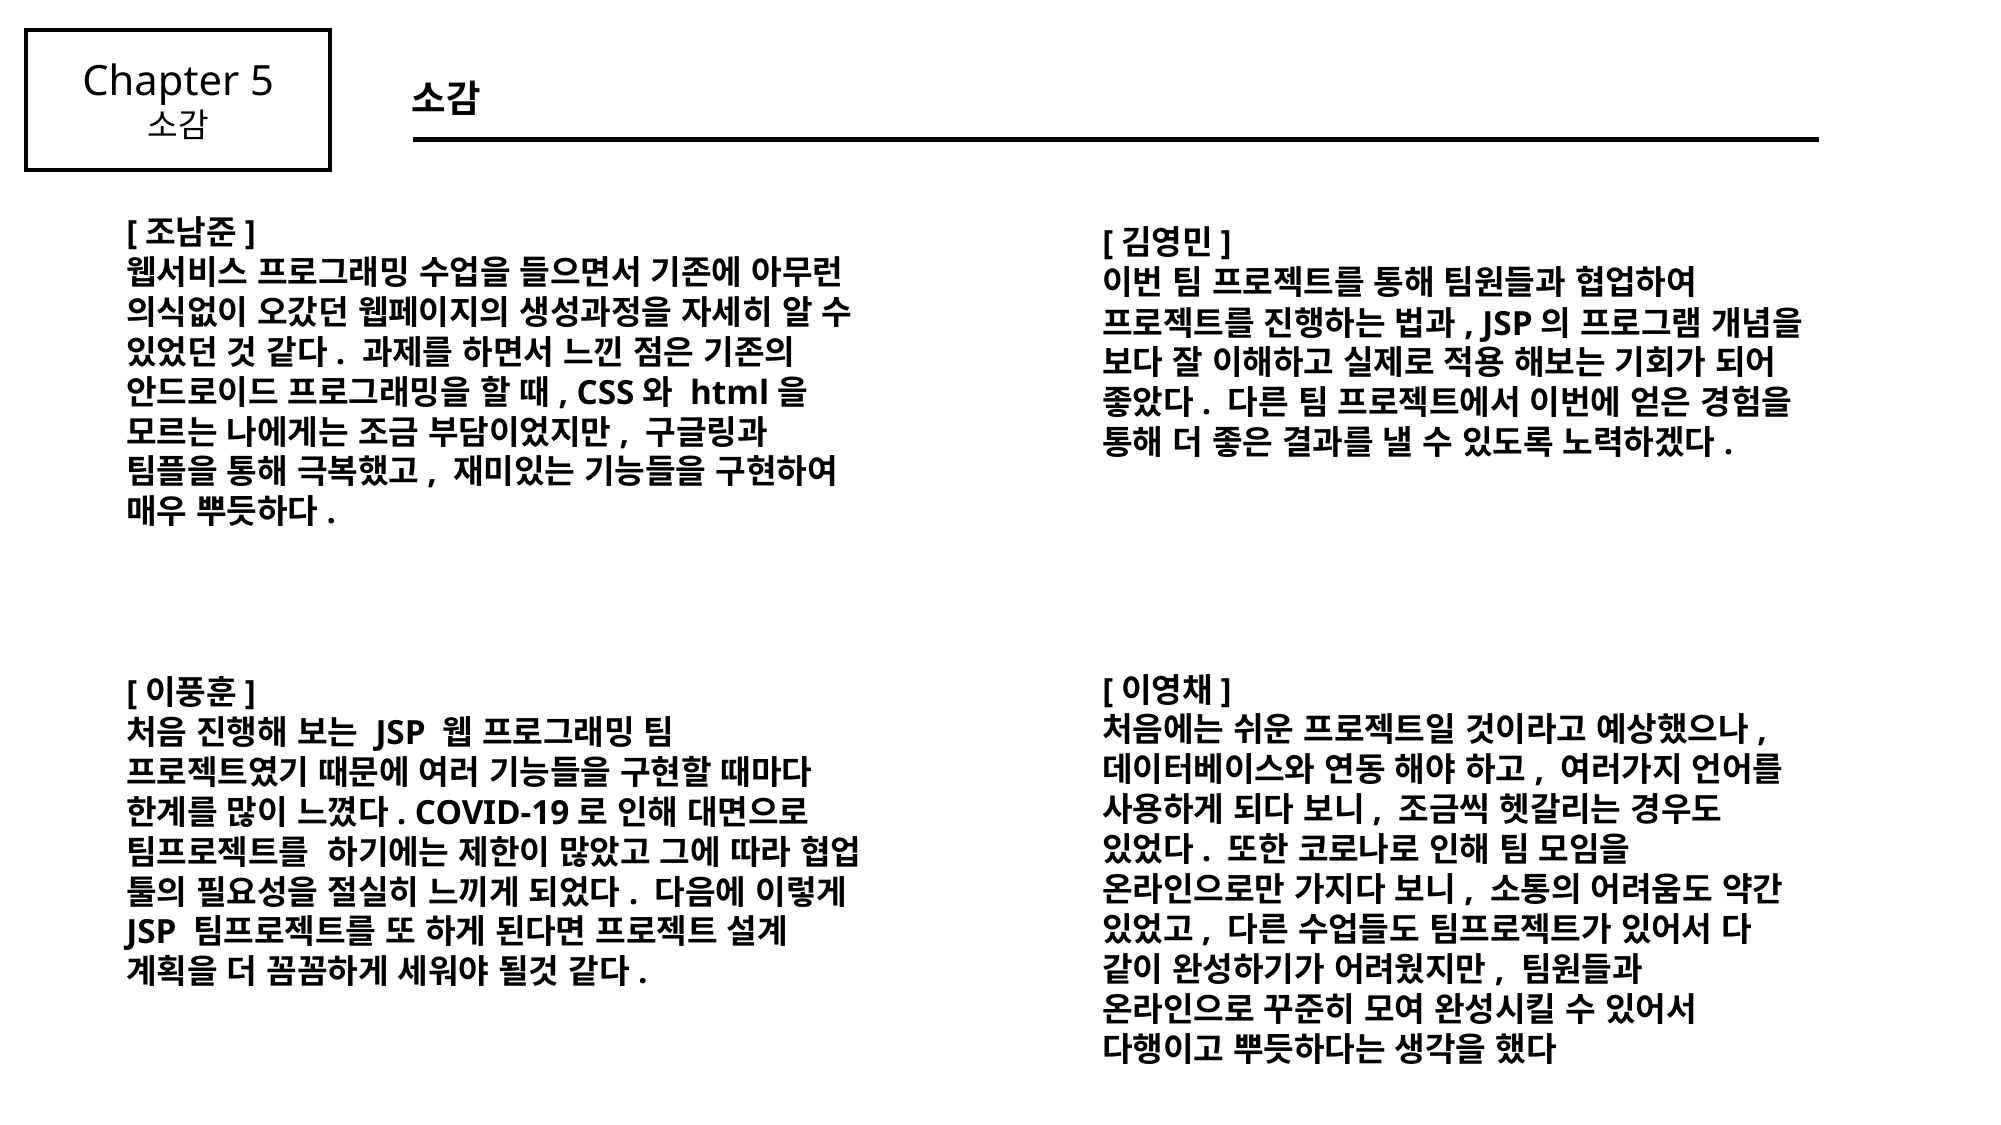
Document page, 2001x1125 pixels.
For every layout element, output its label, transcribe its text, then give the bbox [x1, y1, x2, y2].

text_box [26, 29, 330, 171]
text_box [김영민] 이번 팀 프로젝트를 통해 팀원들과 협업하여 프로젝트를 진행하는 법과, JSP의 프로그램 개념을 보다 잘 이해하고 실제로 적용 해보는 기회가 되어 좋았다. 다른 팀 프로젝트에서 이번에 얻은 경험을 통해 더 좋은 결과를 낼 수 있도록 노력하겠다. [1087, 214, 1819, 469]
text_box [이영채] 처음에는 쉬운 프로젝트일 것이라고 예상했으나, 데이터베이스와 연동 해야 하고, 여러가지 언어를 사용하게 되다 보니, 조금씩 헷갈리는 경우도 있었다. 또한 코로나로 인해 팀 모임을 온라인으로만 가지다 보니, 소통의 어려움도 약간 있었고, 다른 수업들도 팀프로젝트가 있어서 다 같이 완성하기가 어려웠지만, 팀원들과 온라인으로 꾸준히 모여 완성시킬 수 있어서 다행이고 뿌듯하다는 생각을 했다 [1087, 661, 1819, 1076]
text_box [조남준] 웹서비스 프로그래밍 수업을 들으면서 기존에 아무런 의식없이 오갔던 웹페이지의 생성과정을 자세히 알 수 있었던 것 같다. 과제를 하면서 느낀 점은 기존의 안드로이드 프로그래밍을 할 때, CSS와 html을 모르는 나에게는 조금 부담이었지만, 구글링과 팀플을 통해 극복했고, 재미있는 기능들을 구현하여 매우 뿌듯하다. [111, 203, 880, 538]
text_box 소감 [396, 67, 1205, 127]
text_box [이풍훈] 처음 진행해 보는 JSP 웹 프로그래밍 팀 프로젝트였기 때문에 여러 기능들을 구현할 때마다 한계를 많이 느꼈다. COVID-19로 인해 대면으로 팀프로젝트를 하기에는 제한이 많았고 그에 따라 협업 툴의 필요성을 절실히 느끼게 되었다. 다음에 이렇게 JSP 팀프로젝트를 또 하게 된다면 프로젝트 설계 계획을 더 꼼꼼하게 세워야 될것 같다. [111, 663, 880, 998]
